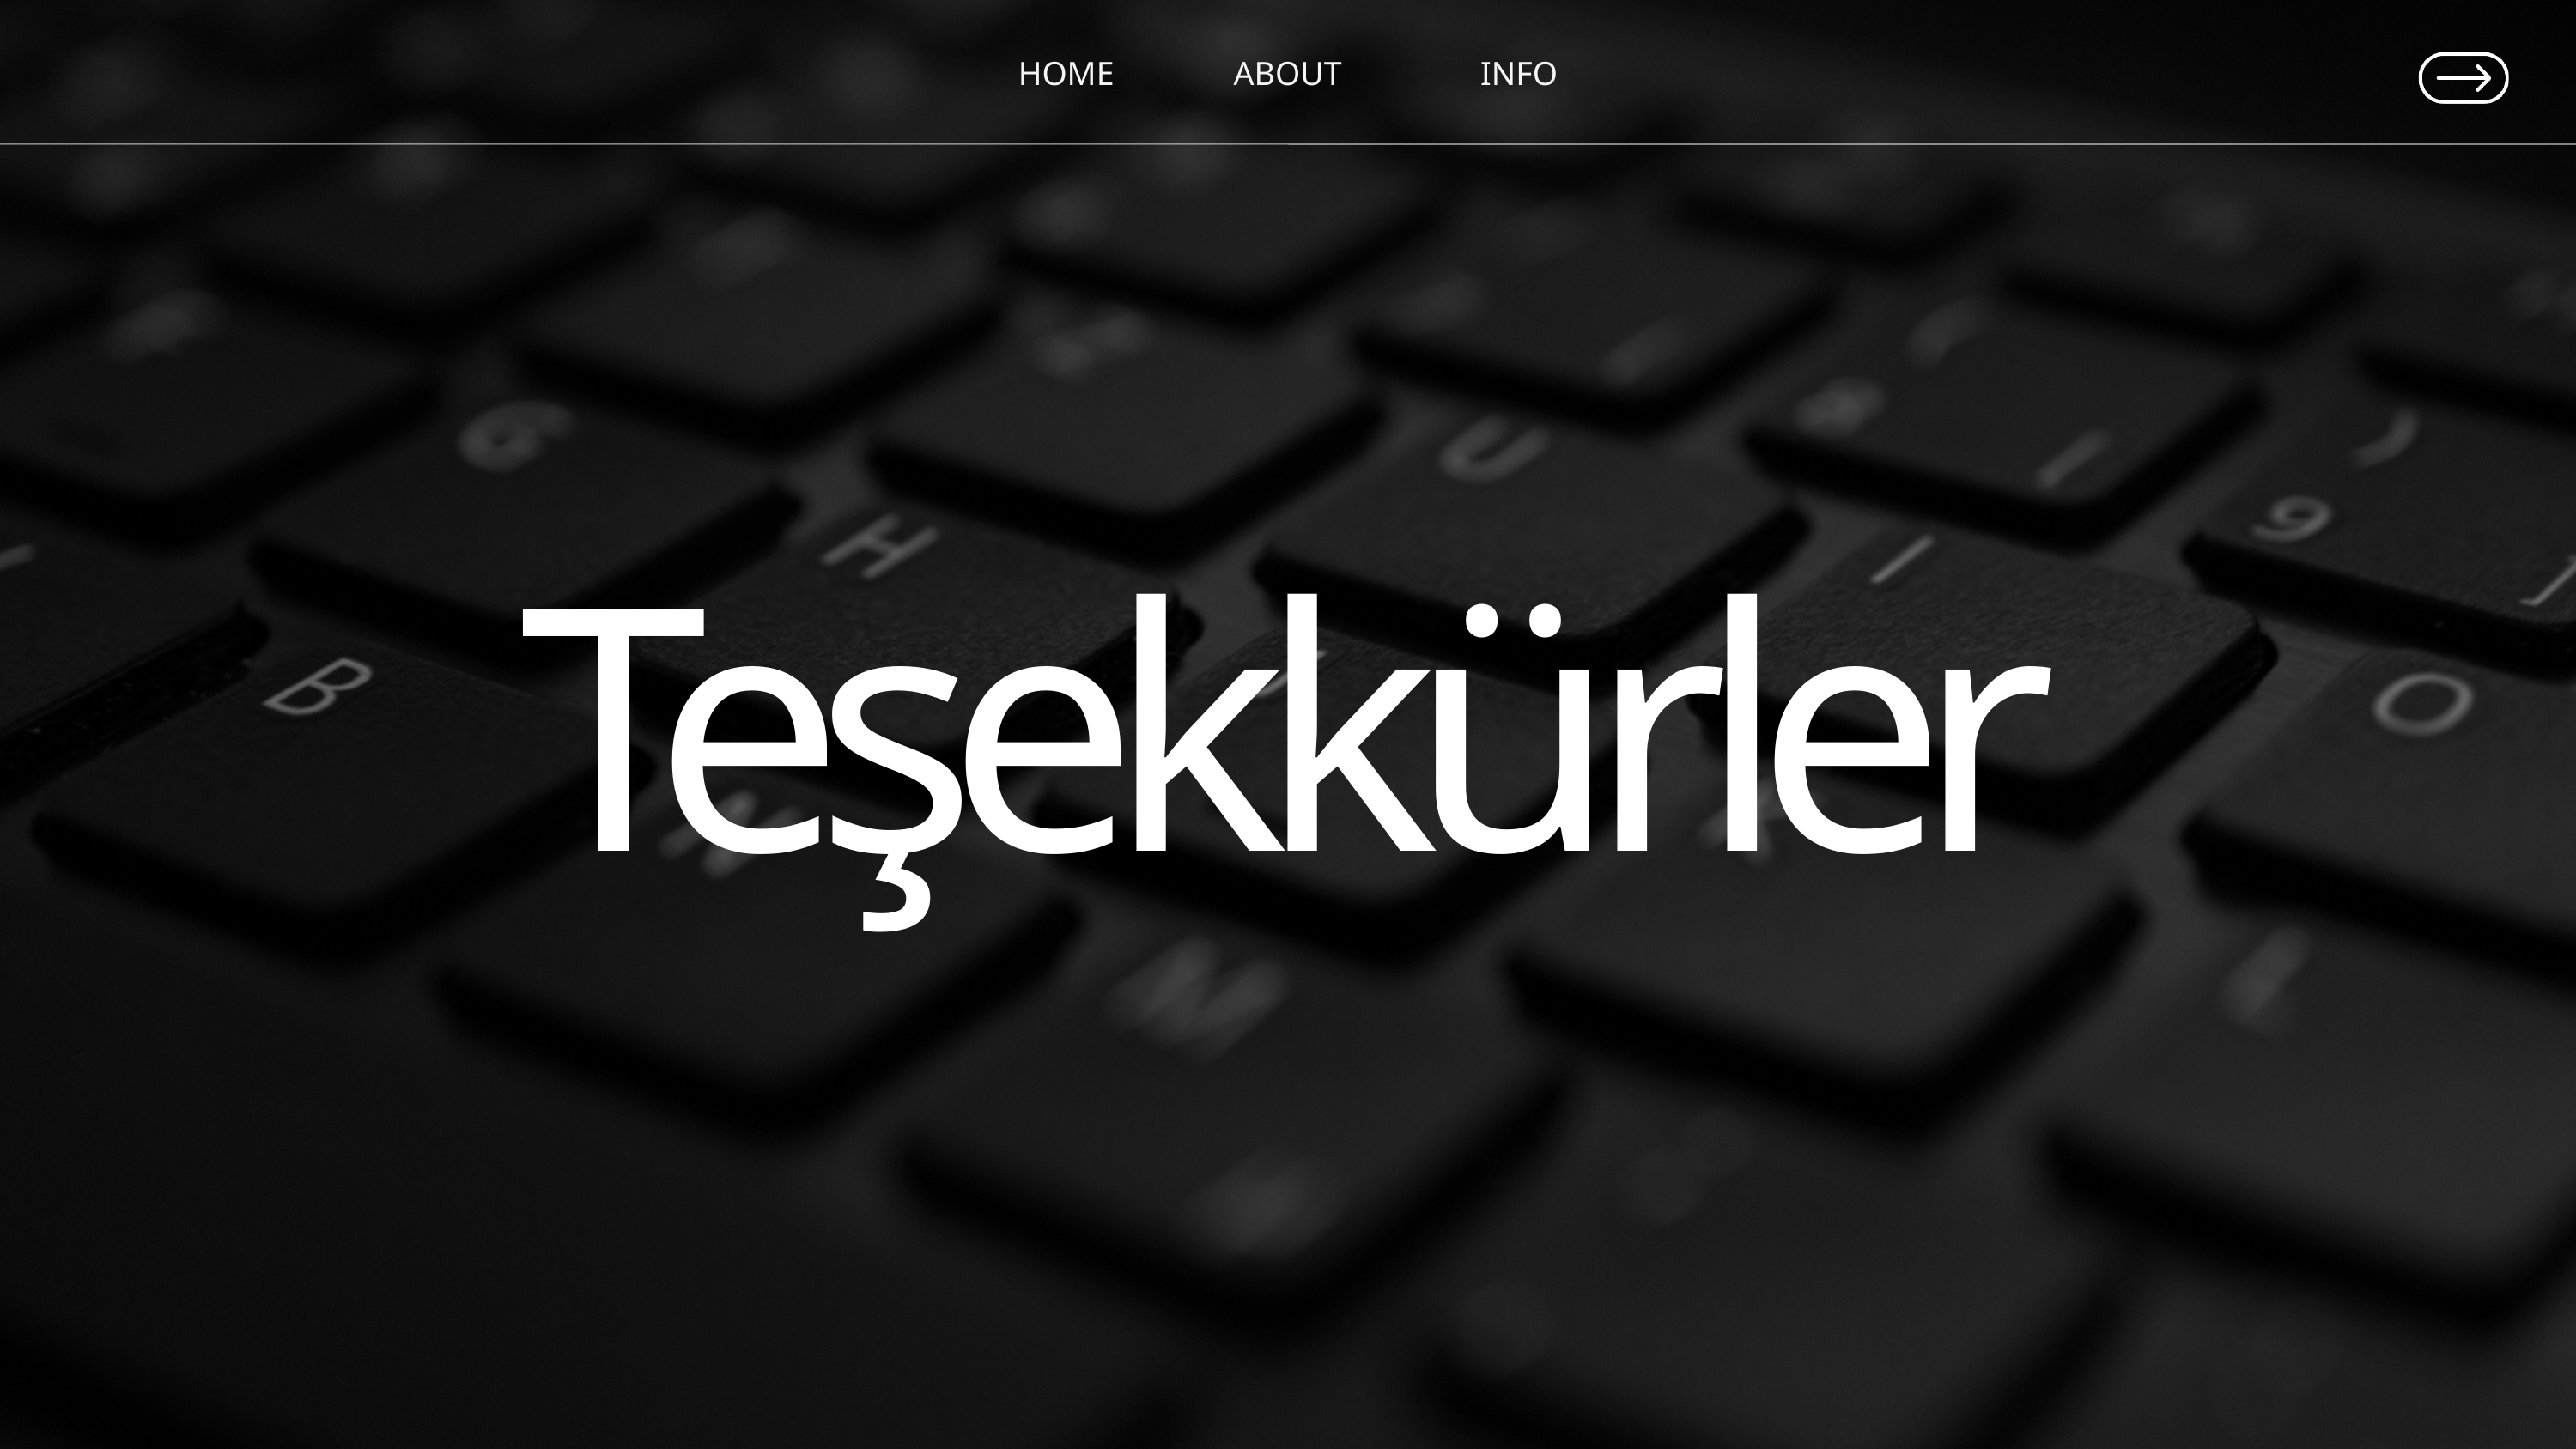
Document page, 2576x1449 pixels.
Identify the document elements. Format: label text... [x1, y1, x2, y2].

text_box ABOUT [1213, 46, 1363, 93]
text_box [2418, 52, 2509, 104]
text_box HOME [1018, 46, 1167, 93]
text_box [0, 0, 2576, 1449]
text_box INFO [1409, 46, 1558, 93]
text_box Teşekkürler [70, 445, 2506, 919]
